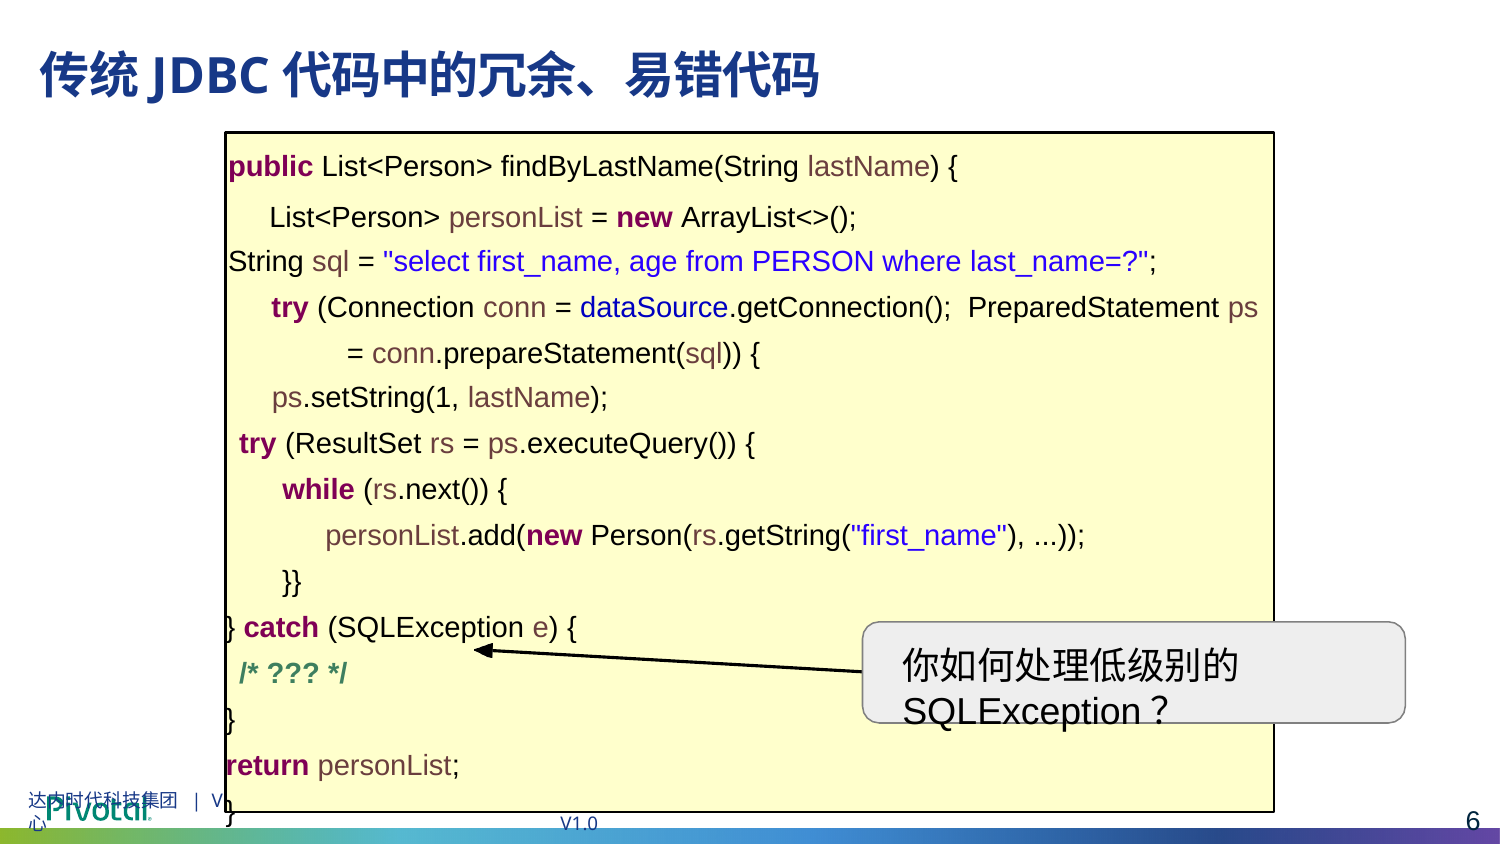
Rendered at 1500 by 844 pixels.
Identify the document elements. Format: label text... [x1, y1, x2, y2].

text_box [224, 131, 1276, 814]
text_box public List<Person> findByLastName(String lastName) { List<Person> personList = new ArrayList<>(); String sql = "select first_name, age from PERSON where last_name=?"; try (Connection conn = dataSource.getConnection(); PreparedStatement ps = conn.prepareStatement(sql)) { ps.setString(1, lastName); try (ResultSet rs = ps.executeQuery()) { while (rs.next()) { personList.add(new Person(rs.getString("first_name"), ...)); }} } catch (SQLException e) { /* ??? */ } return personList; } [225, 132, 1487, 828]
text_box [1457, 828, 1486, 836]
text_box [474, 620, 1407, 725]
title 传统JDBC代码中的冗余、易错代码 [37, 0, 1145, 144]
picture [0, 828, 1500, 844]
